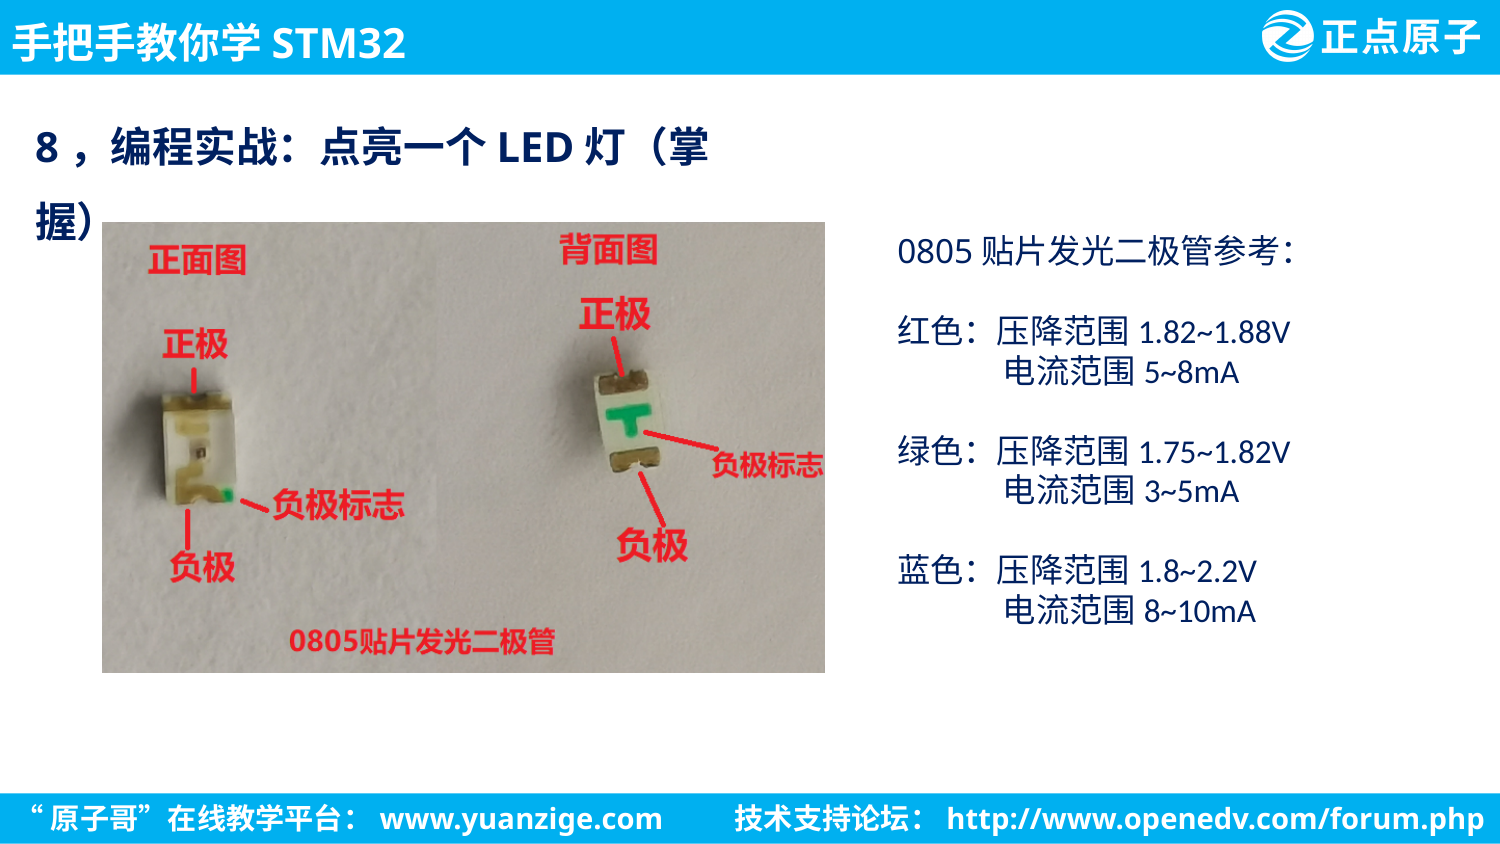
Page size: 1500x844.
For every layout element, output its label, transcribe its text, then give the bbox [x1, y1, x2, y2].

picture [1404, 20, 1438, 54]
picture [1391, 45, 1397, 53]
picture [1445, 21, 1479, 54]
text_box 手把手教你学STM32 [0, 0, 967, 75]
picture [1322, 21, 1357, 52]
text_box 技术支持论坛：http://www.openedv.com/forum.php [544, 793, 1500, 843]
text_box 0805贴片发光二极管参考： 红色：压降范围1.82~1.88V 电流范围5~8mA 绿色：压降范围1.75~1.82V 电流范围3~5mA 蓝色：压降范围1.8~2.2V 电流范围8~10mA [882, 222, 1440, 637]
text_box [0, 0, 1500, 76]
picture [1263, 27, 1307, 61]
picture [1364, 45, 1370, 53]
picture [102, 222, 825, 673]
picture [1431, 44, 1438, 52]
picture [1267, 11, 1313, 45]
text_box “原子哥”在线教学平台：www.yuanzige.com [0, 793, 544, 843]
text_box 8，编程实战：点亮一个LED灯（掌握） [27, 92, 778, 250]
picture [1412, 44, 1418, 52]
picture [1367, 18, 1396, 42]
